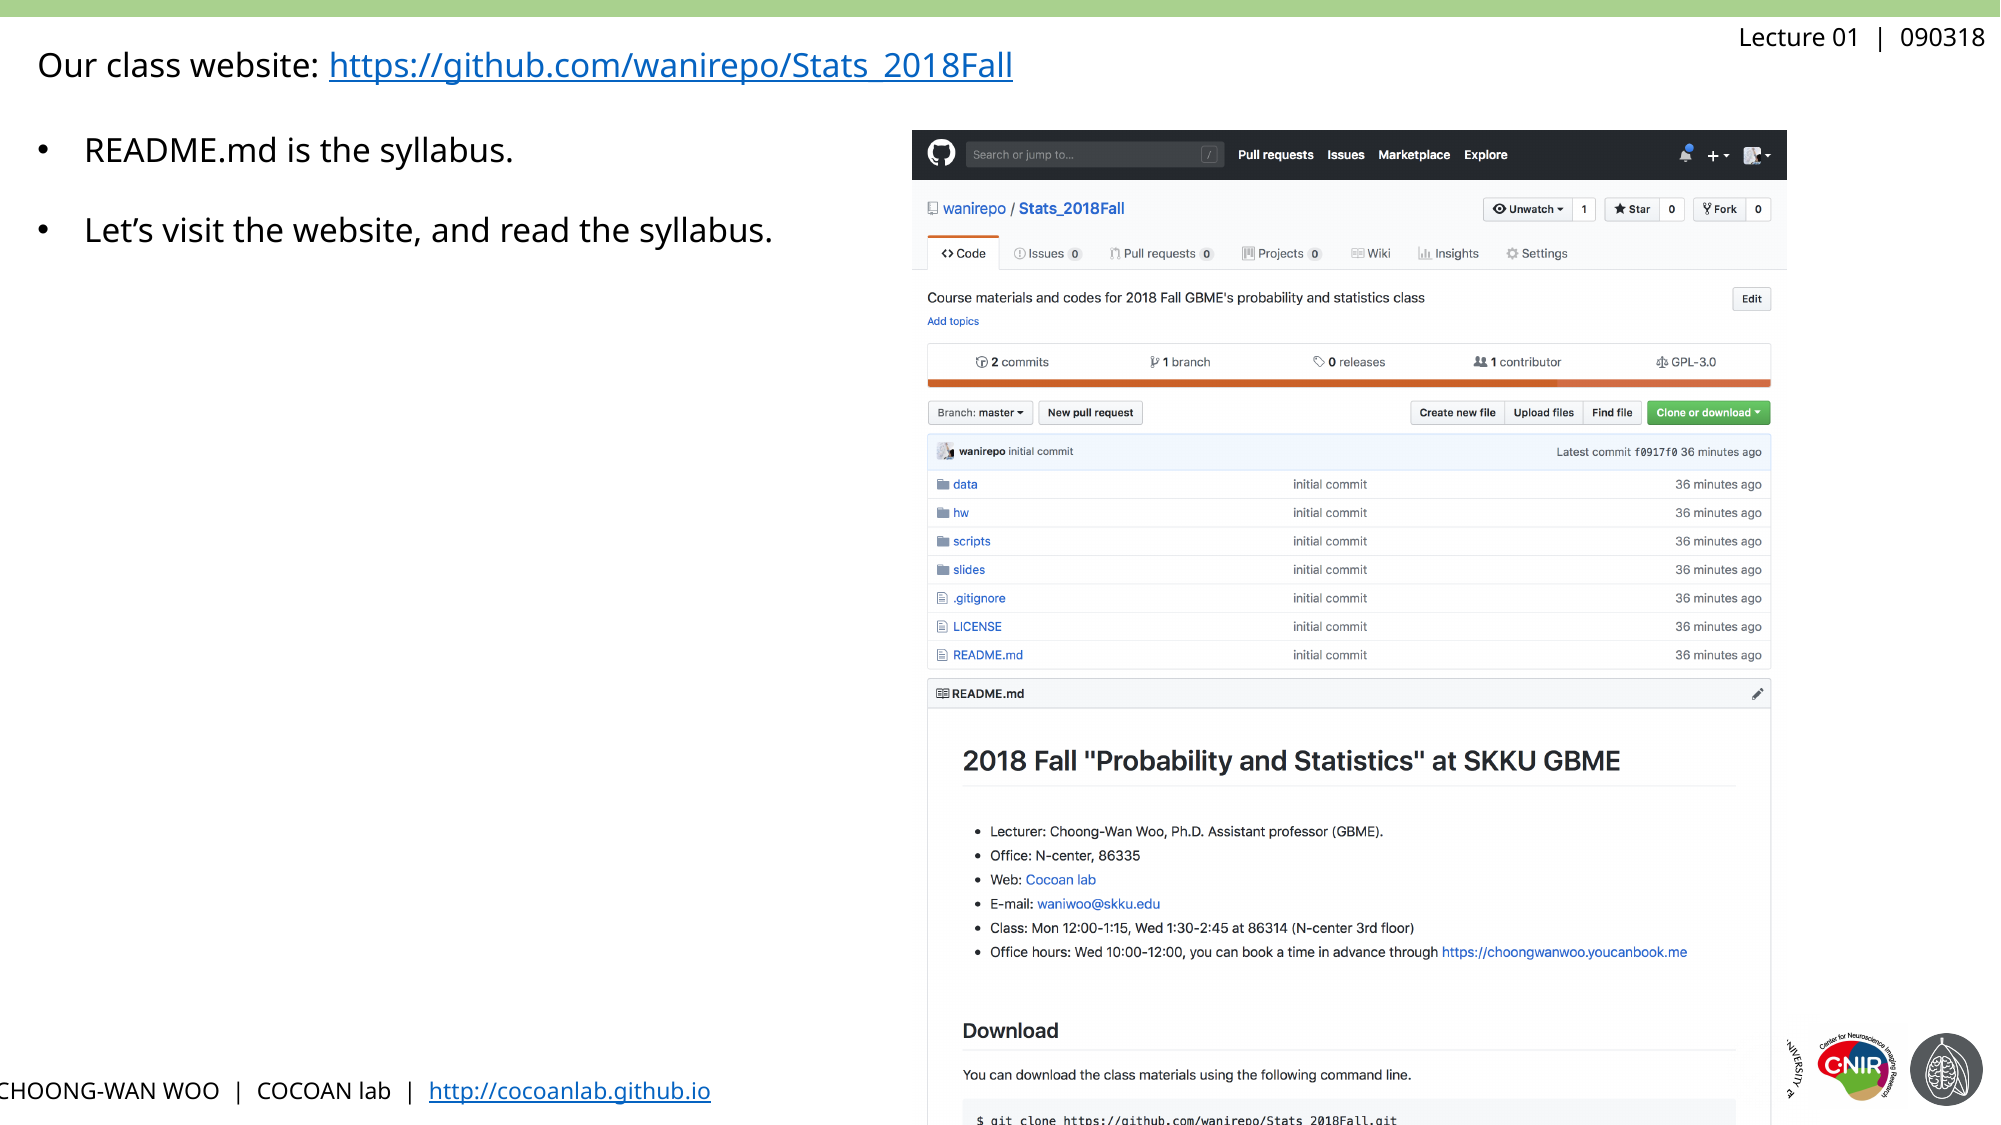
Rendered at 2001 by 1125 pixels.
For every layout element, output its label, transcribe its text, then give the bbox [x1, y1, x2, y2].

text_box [1787, 1014, 1983, 1125]
text_box CHOONG-WAN WOO | COCOAN lab | http://cocoanlab.github.io [0, 1069, 727, 1116]
text_box Lecture 01 | 090318 [1623, 13, 2000, 59]
text_box Our class website: https://github.com/wanirepo/Stats_2018Fall README.md is the syllabus. Let’s visit the website, and read the syllabus. [22, 36, 1029, 257]
text_box [0, 0, 2000, 18]
picture [912, 130, 1787, 1125]
